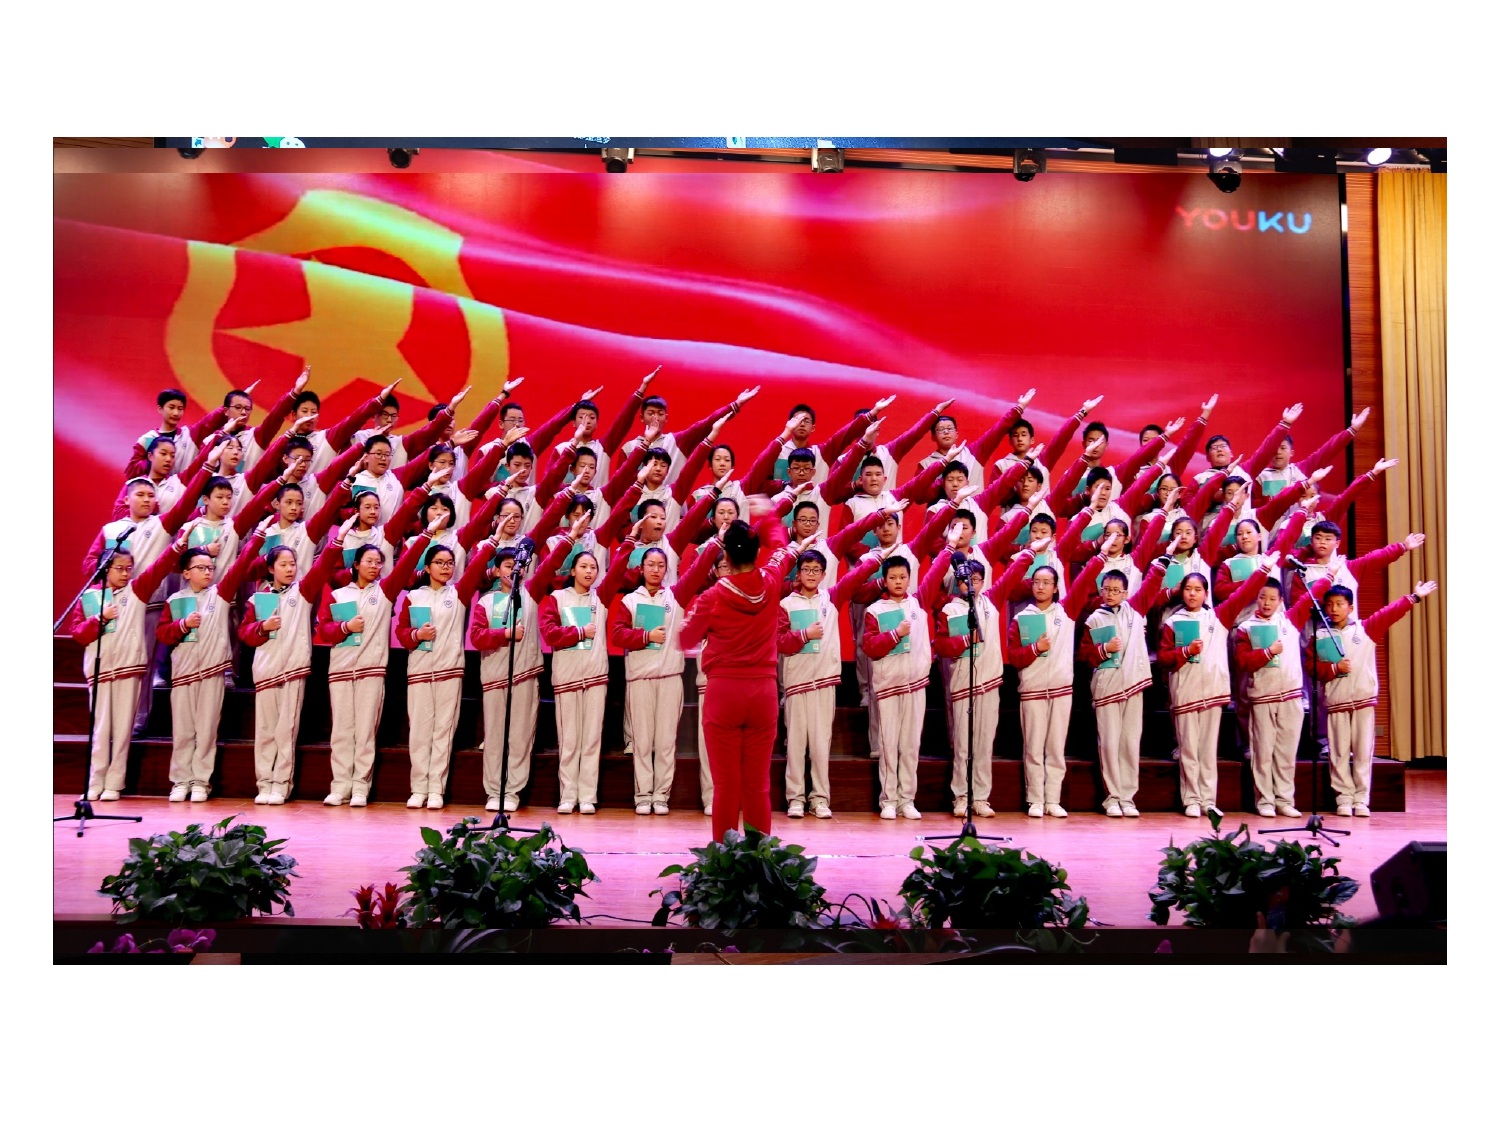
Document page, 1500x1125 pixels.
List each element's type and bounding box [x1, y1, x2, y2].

list [53, 137, 1447, 149]
list [53, 953, 1447, 965]
picture [53, 149, 1447, 953]
